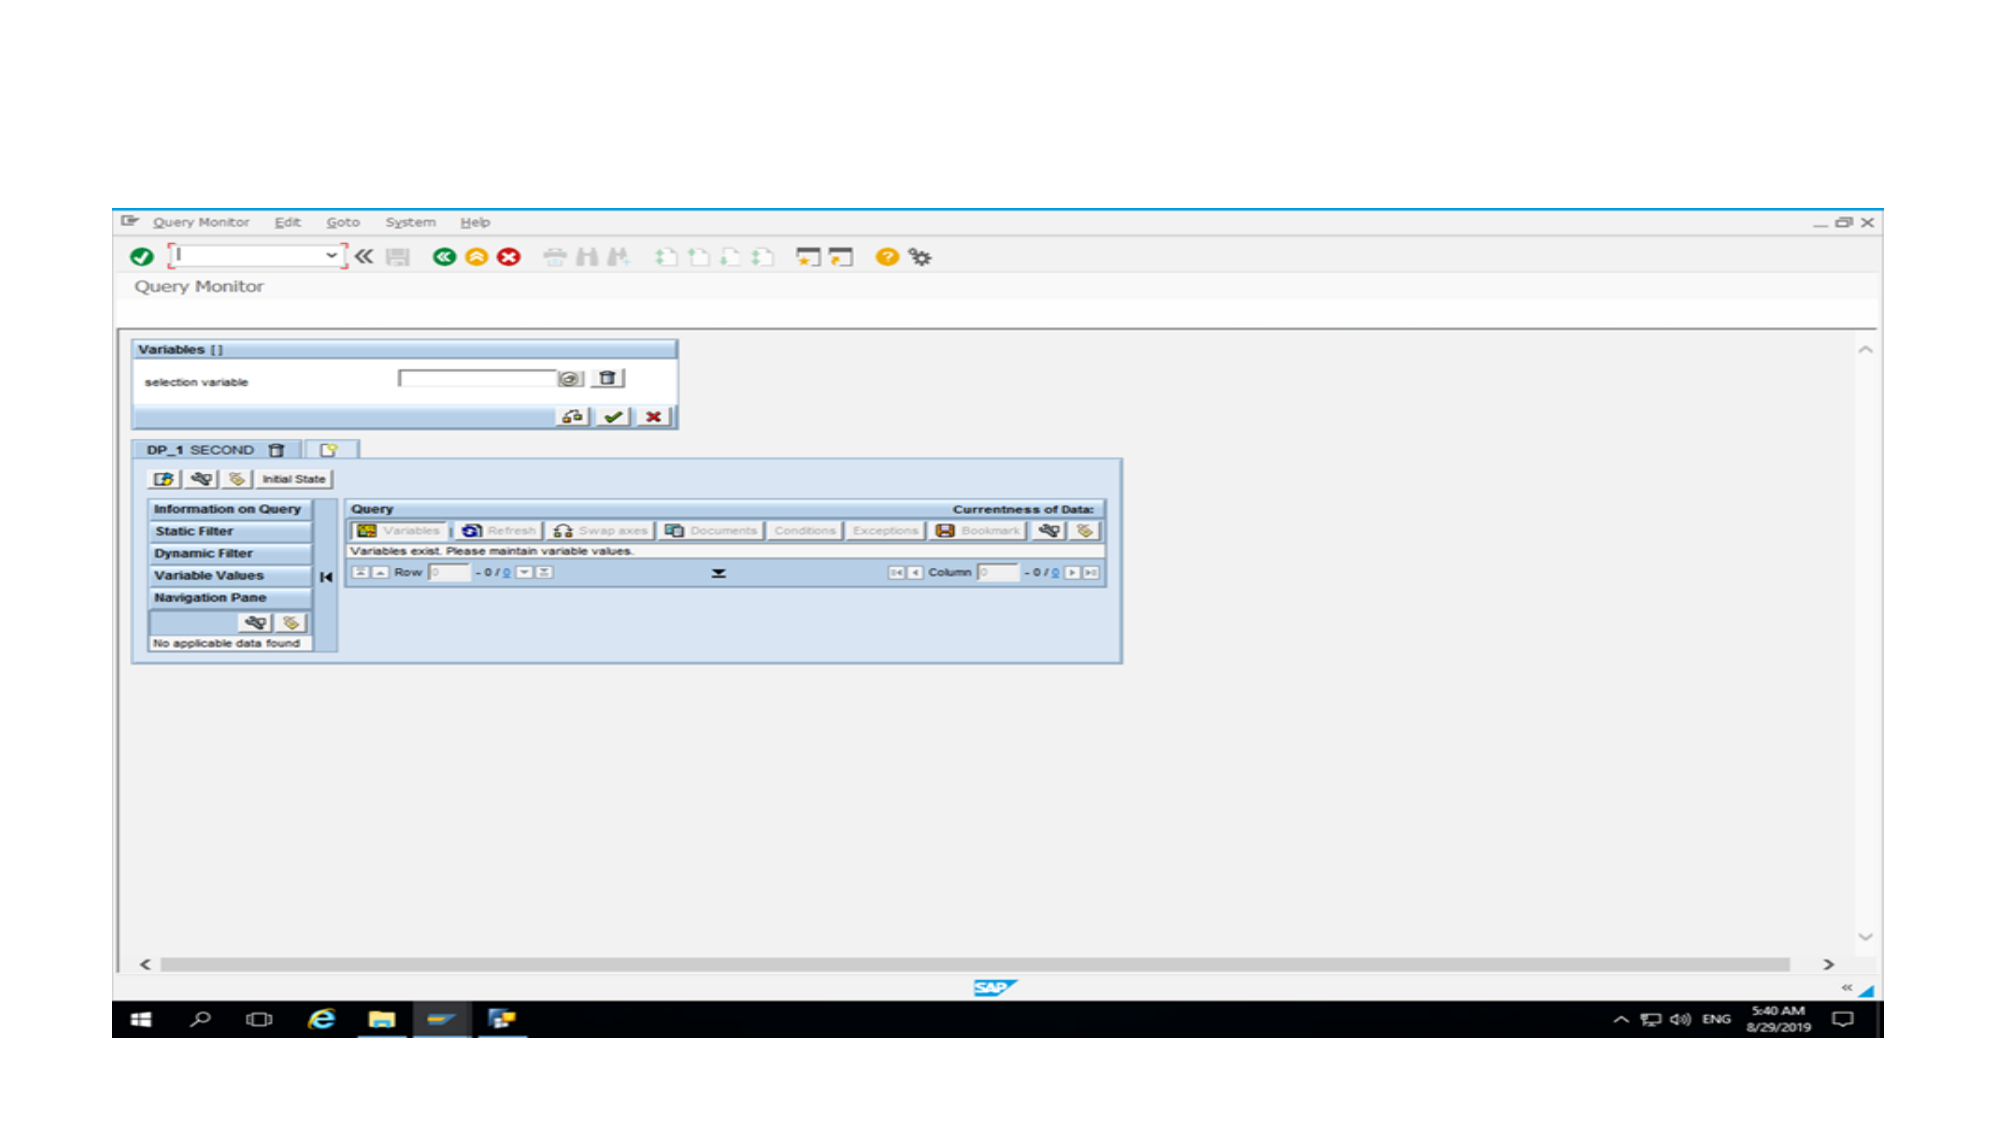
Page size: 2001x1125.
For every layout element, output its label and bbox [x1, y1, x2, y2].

list [112, 208, 1884, 1038]
